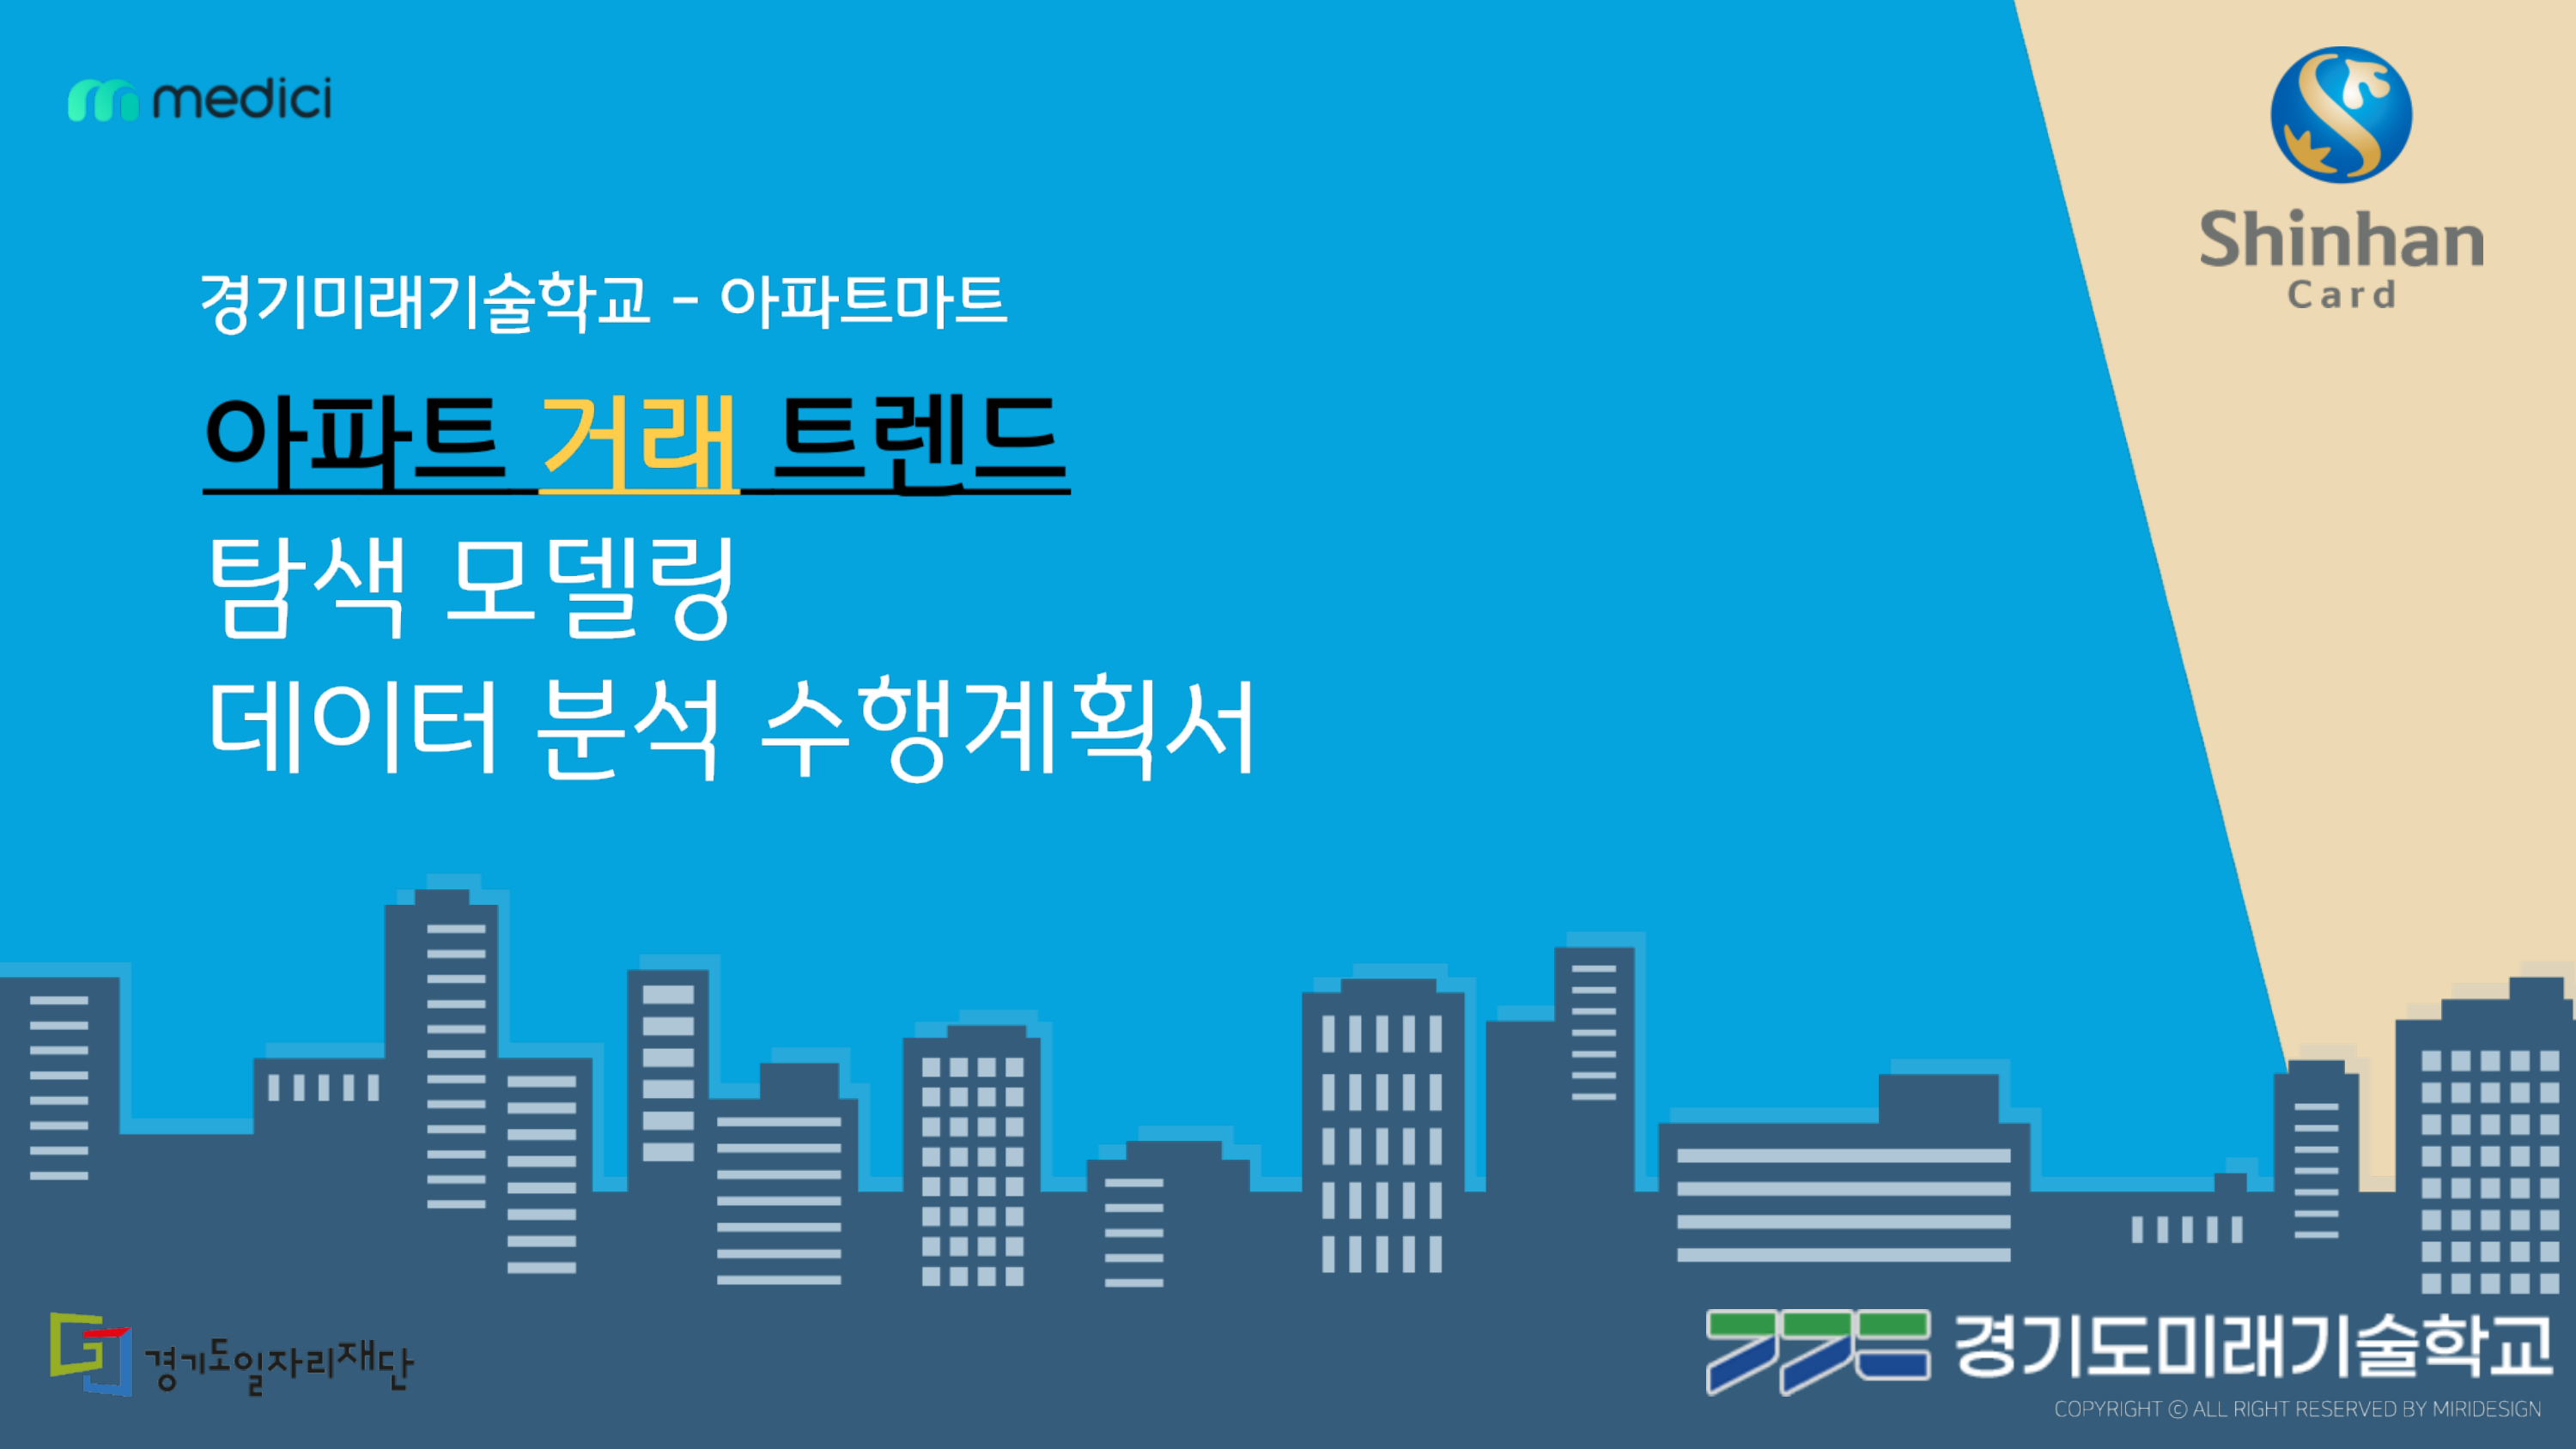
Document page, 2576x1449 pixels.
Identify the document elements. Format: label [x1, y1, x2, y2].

picture [297, 276, 304, 329]
picture [538, 731, 625, 757]
picture [417, 468, 503, 475]
picture [355, 276, 361, 329]
picture [569, 594, 635, 639]
picture [762, 276, 780, 329]
picture [762, 738, 849, 777]
picture [469, 276, 475, 329]
picture [315, 278, 344, 317]
picture [1167, 684, 1226, 753]
picture [336, 600, 401, 639]
picture [1043, 681, 1053, 773]
picture [977, 468, 1064, 475]
picture [782, 276, 839, 329]
picture [878, 398, 922, 449]
text_box [42, 46, 366, 151]
picture [550, 540, 595, 583]
picture [721, 278, 754, 313]
picture [371, 276, 421, 329]
picture [548, 276, 597, 334]
picture [213, 685, 260, 750]
picture [653, 537, 730, 640]
picture [952, 396, 961, 463]
picture [782, 278, 816, 283]
picture [635, 680, 688, 732]
picture [956, 317, 1007, 322]
picture [580, 537, 611, 588]
picture [673, 297, 697, 303]
picture [599, 300, 650, 322]
picture [370, 537, 402, 592]
picture [314, 686, 370, 745]
picture [447, 542, 535, 619]
picture [289, 681, 299, 773]
picture [258, 278, 287, 318]
picture [549, 749, 615, 780]
text_box [2010, 0, 2576, 886]
picture [314, 537, 361, 590]
picture [202, 276, 247, 335]
picture [1218, 681, 1250, 773]
picture [550, 680, 611, 718]
picture [213, 537, 306, 639]
picture [539, 271, 574, 306]
picture [605, 278, 642, 312]
picture [848, 277, 886, 308]
text_box [42, 1280, 423, 1426]
picture [897, 278, 927, 317]
text_box [1705, 1309, 2576, 1397]
picture [428, 400, 494, 452]
picture [415, 685, 471, 752]
picture [917, 680, 948, 737]
picture [428, 874, 481, 889]
picture [624, 537, 634, 588]
picture [245, 681, 276, 771]
text_box [0, 889, 2576, 1449]
picture [988, 400, 1053, 446]
picture [787, 400, 853, 452]
picture [387, 681, 397, 773]
text_box [2201, 46, 2484, 309]
picture [891, 737, 943, 783]
picture [938, 276, 954, 329]
picture [204, 395, 1070, 495]
picture [769, 681, 841, 728]
picture [841, 317, 892, 322]
picture [1072, 672, 1152, 781]
picture [776, 468, 863, 475]
picture [966, 681, 1030, 771]
picture [916, 396, 939, 462]
picture [430, 278, 459, 318]
picture [209, 402, 264, 460]
picture [963, 277, 1001, 308]
picture [1669, 1392, 2553, 1433]
picture [464, 681, 493, 773]
picture [483, 272, 535, 334]
picture [858, 675, 911, 731]
picture [315, 401, 371, 408]
picture [651, 680, 716, 781]
